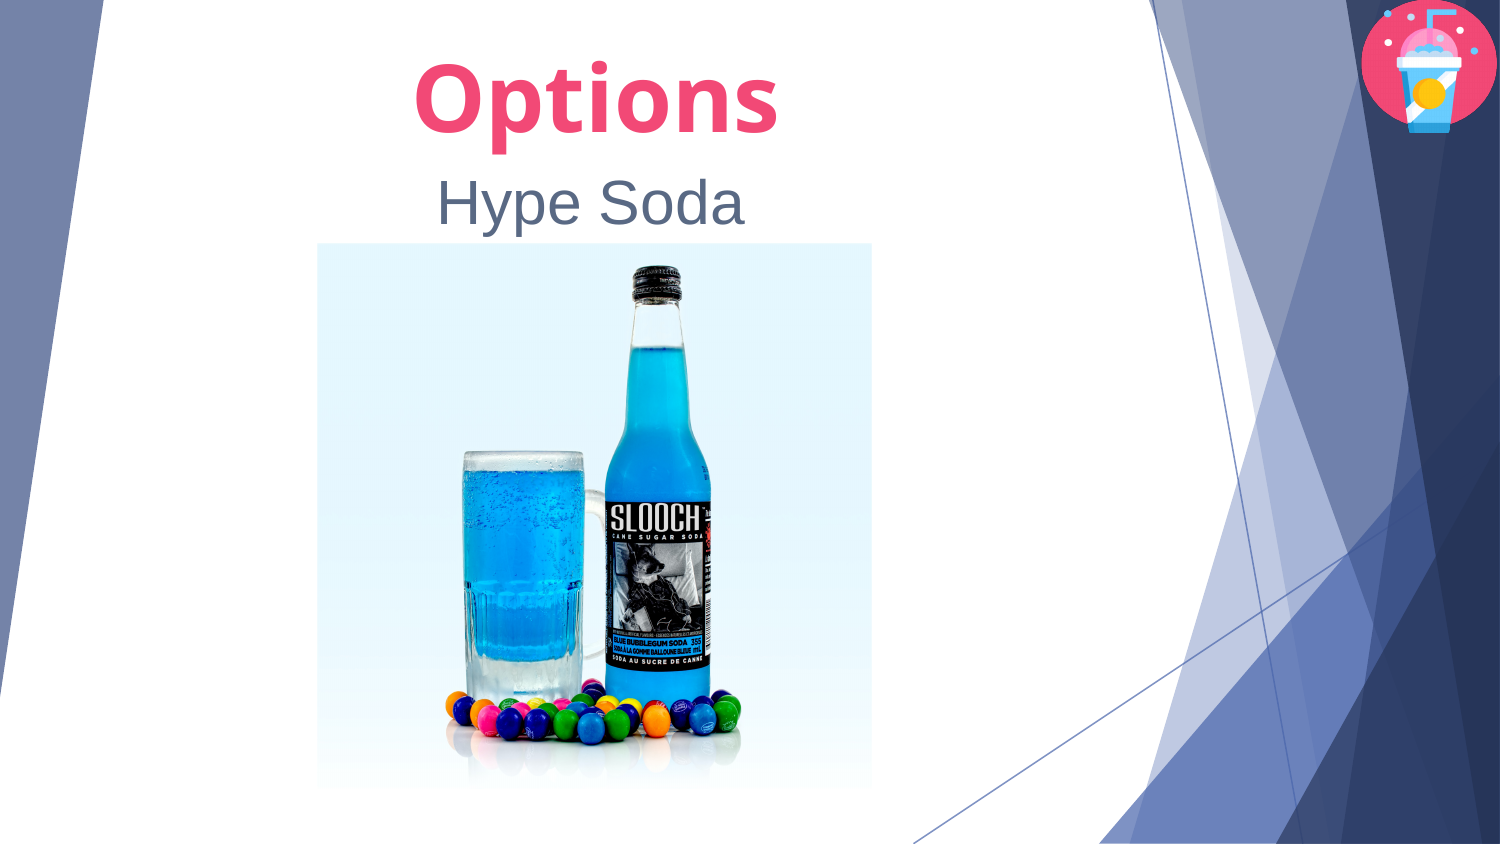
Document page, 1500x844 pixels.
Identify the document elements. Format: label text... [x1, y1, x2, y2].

picture [1358, 0, 1500, 133]
picture [317, 243, 872, 789]
text_box Options [48, 0, 1143, 157]
text_box Hype Soda [424, 156, 917, 244]
